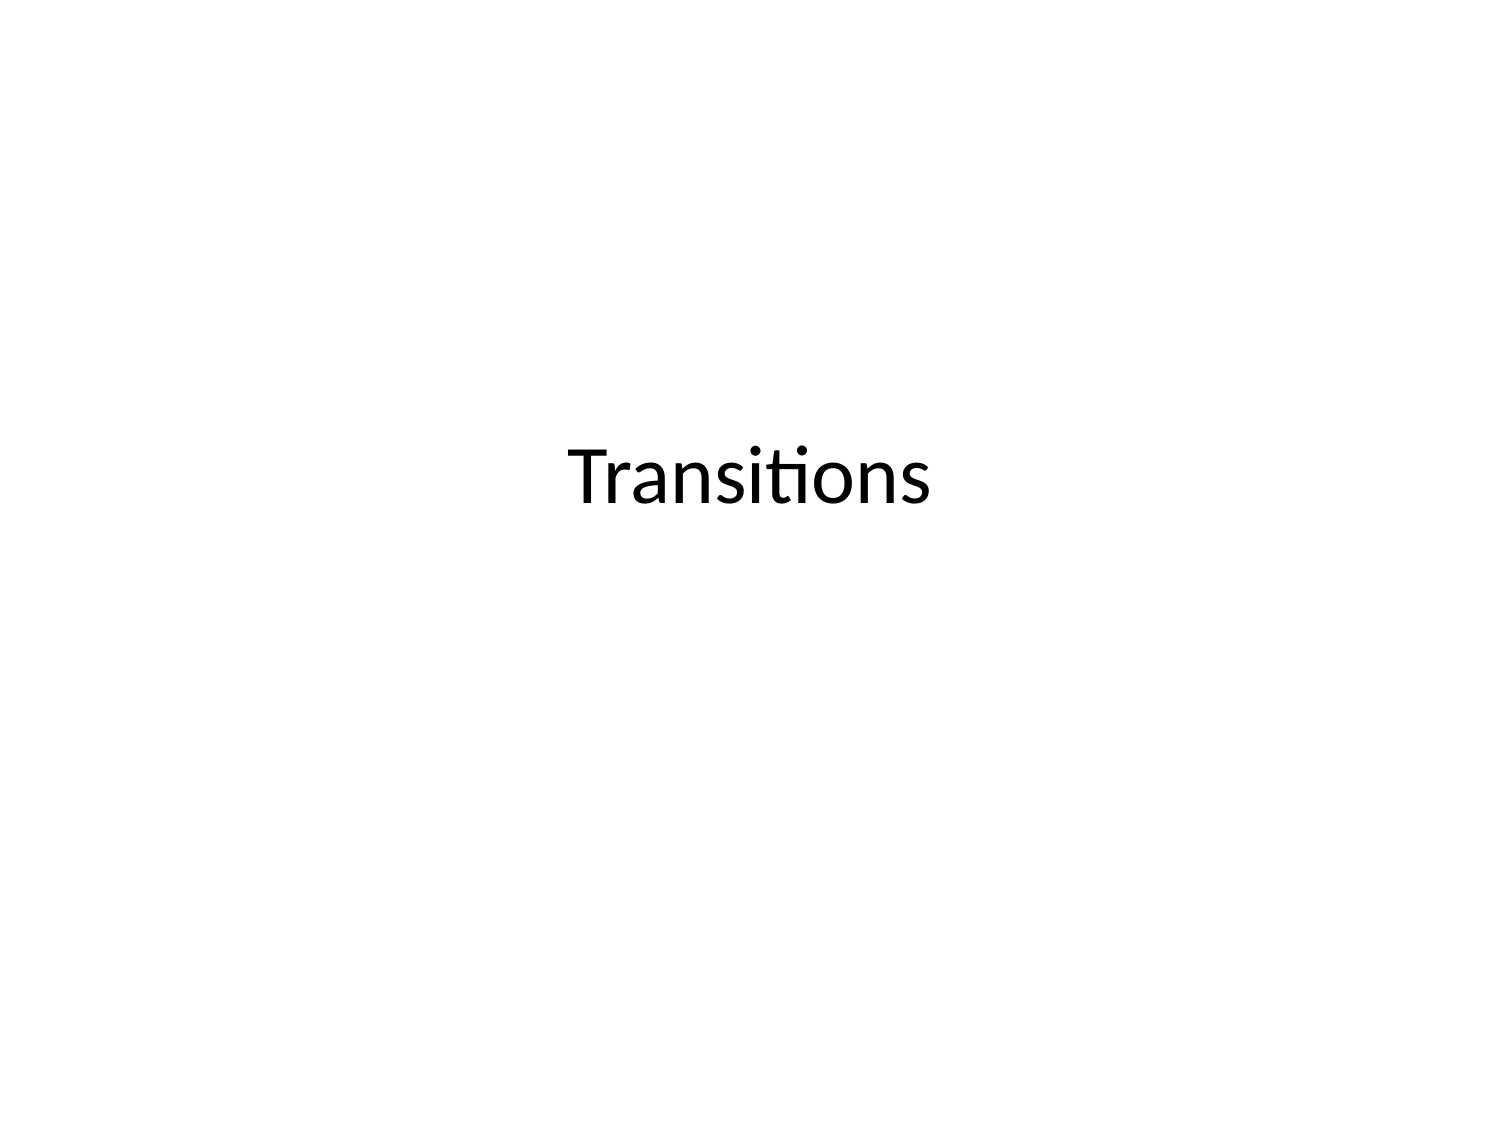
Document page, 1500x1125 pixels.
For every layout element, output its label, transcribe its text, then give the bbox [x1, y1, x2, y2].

title Transitions [0, 349, 1500, 591]
